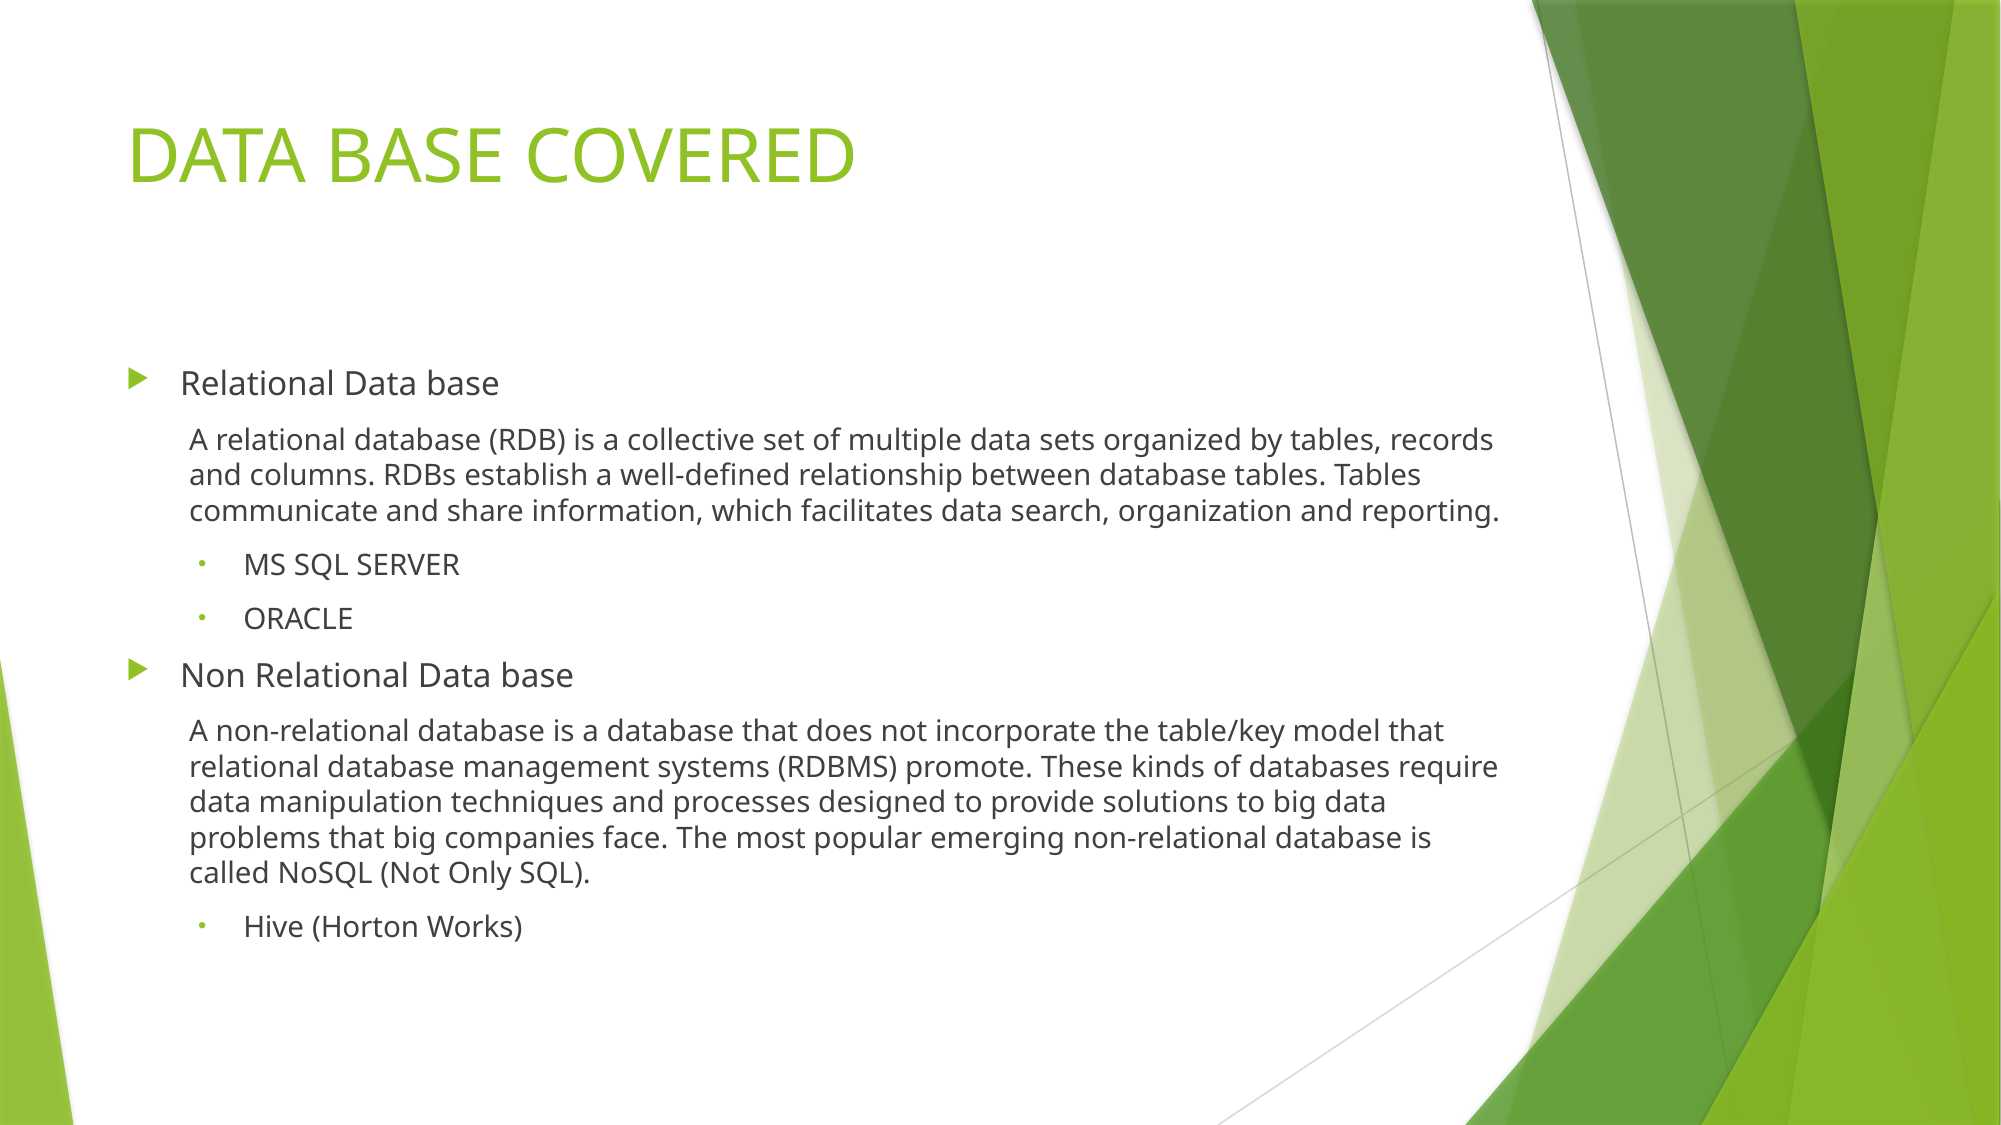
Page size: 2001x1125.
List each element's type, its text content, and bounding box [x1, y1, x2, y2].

list Relational Data base A relational database (RDB) is a collective set of multiple data sets organized by tables, records and columns. RDBs establish a well-defined relationship between database tables. Tables communicate and share information, which facilitates data search, organization and reporting. MS SQL SERVER ORACLE Non Relational Data base A non-relational database is a database that does not incorporate the table/key model that relational database management systems (RDBMS) promote. These kinds of databases require data manipulation techniques and processes designed to provide solutions to big data problems that big companies face. The most popular emerging non-relational database is called NoSQL (Not Only SQL). Hive (Horton Works) [111, 354, 1522, 992]
title DATA BASE COVERED [111, 99, 1522, 317]
